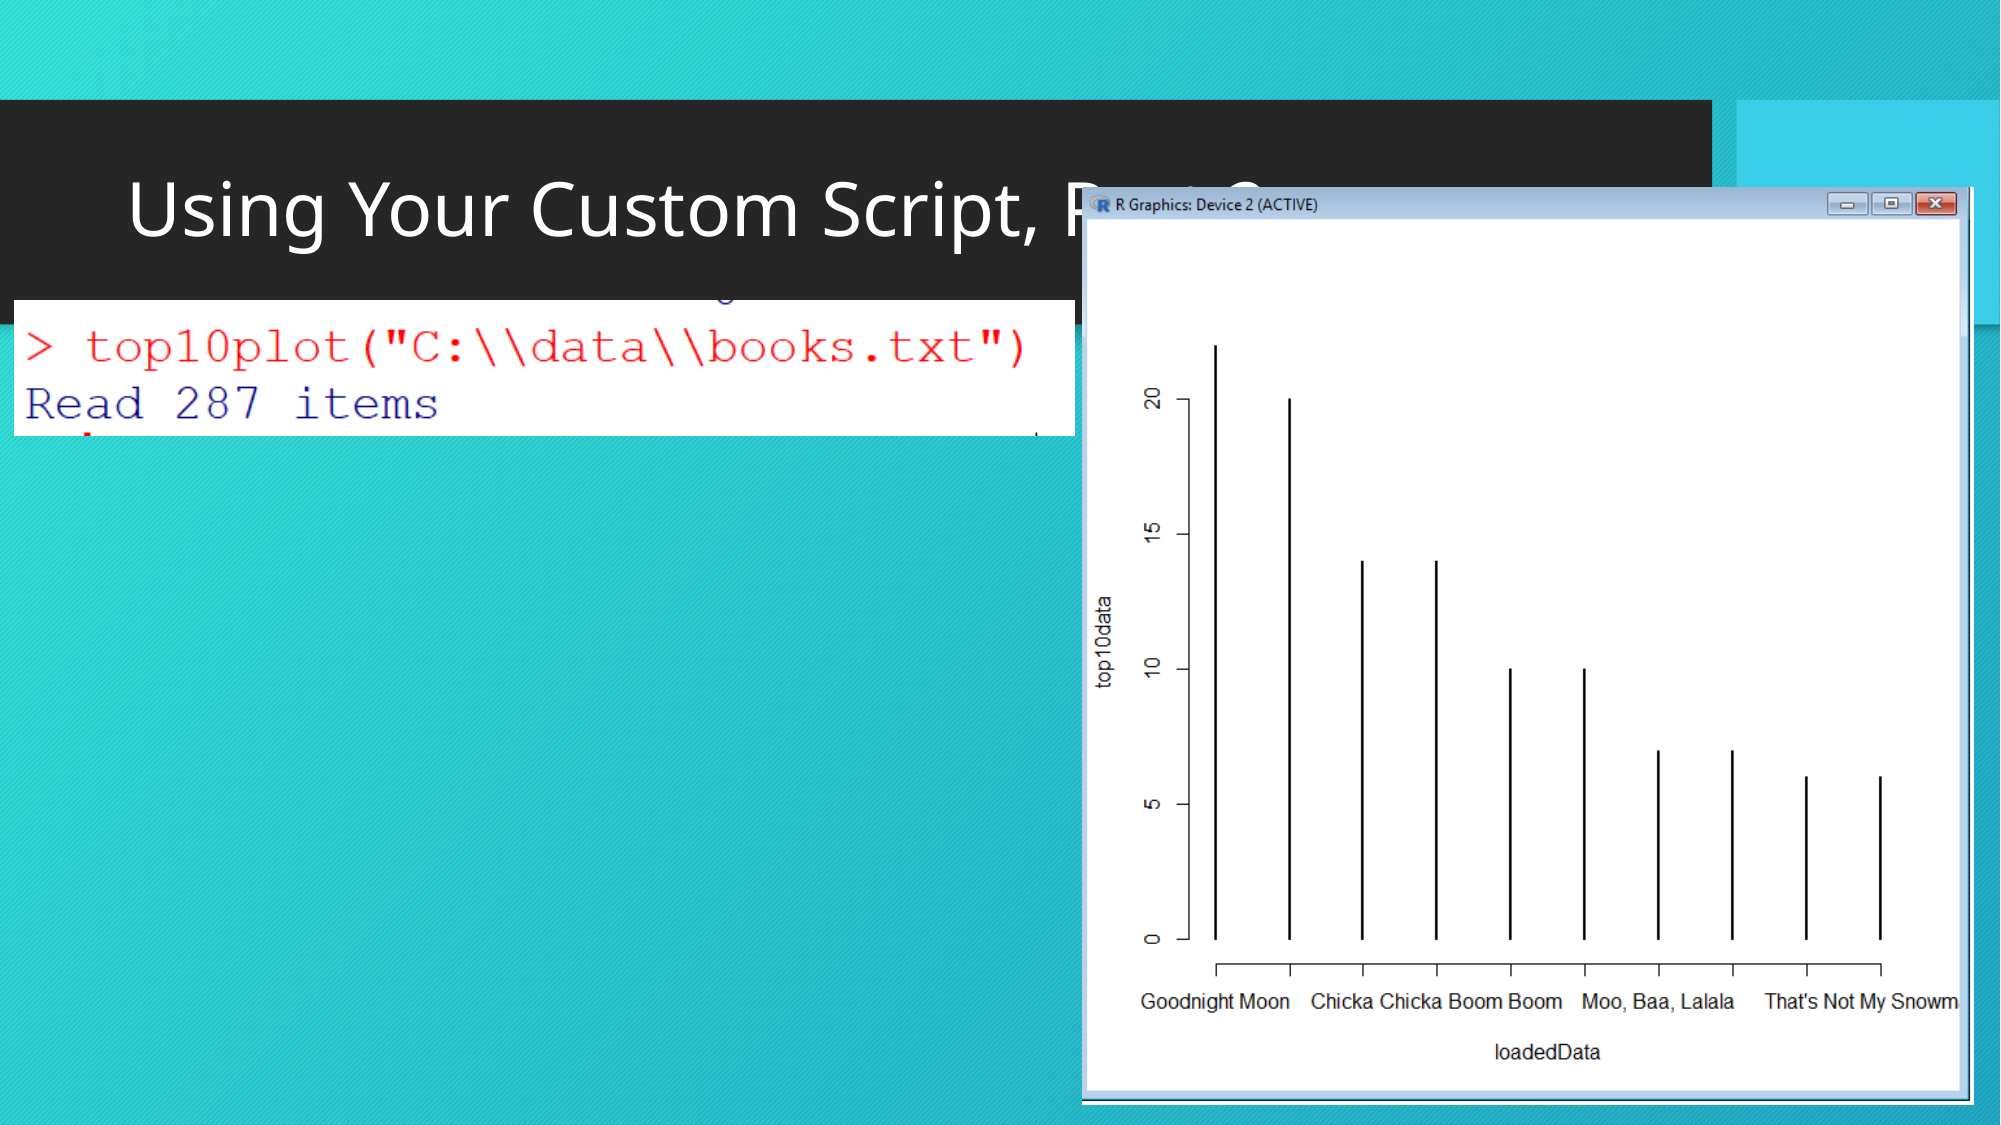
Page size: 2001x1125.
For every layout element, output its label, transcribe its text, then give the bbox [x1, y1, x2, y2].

picture [0, 187, 2000, 1106]
title Using Your Custom Script, Part 2 [111, 123, 1689, 301]
